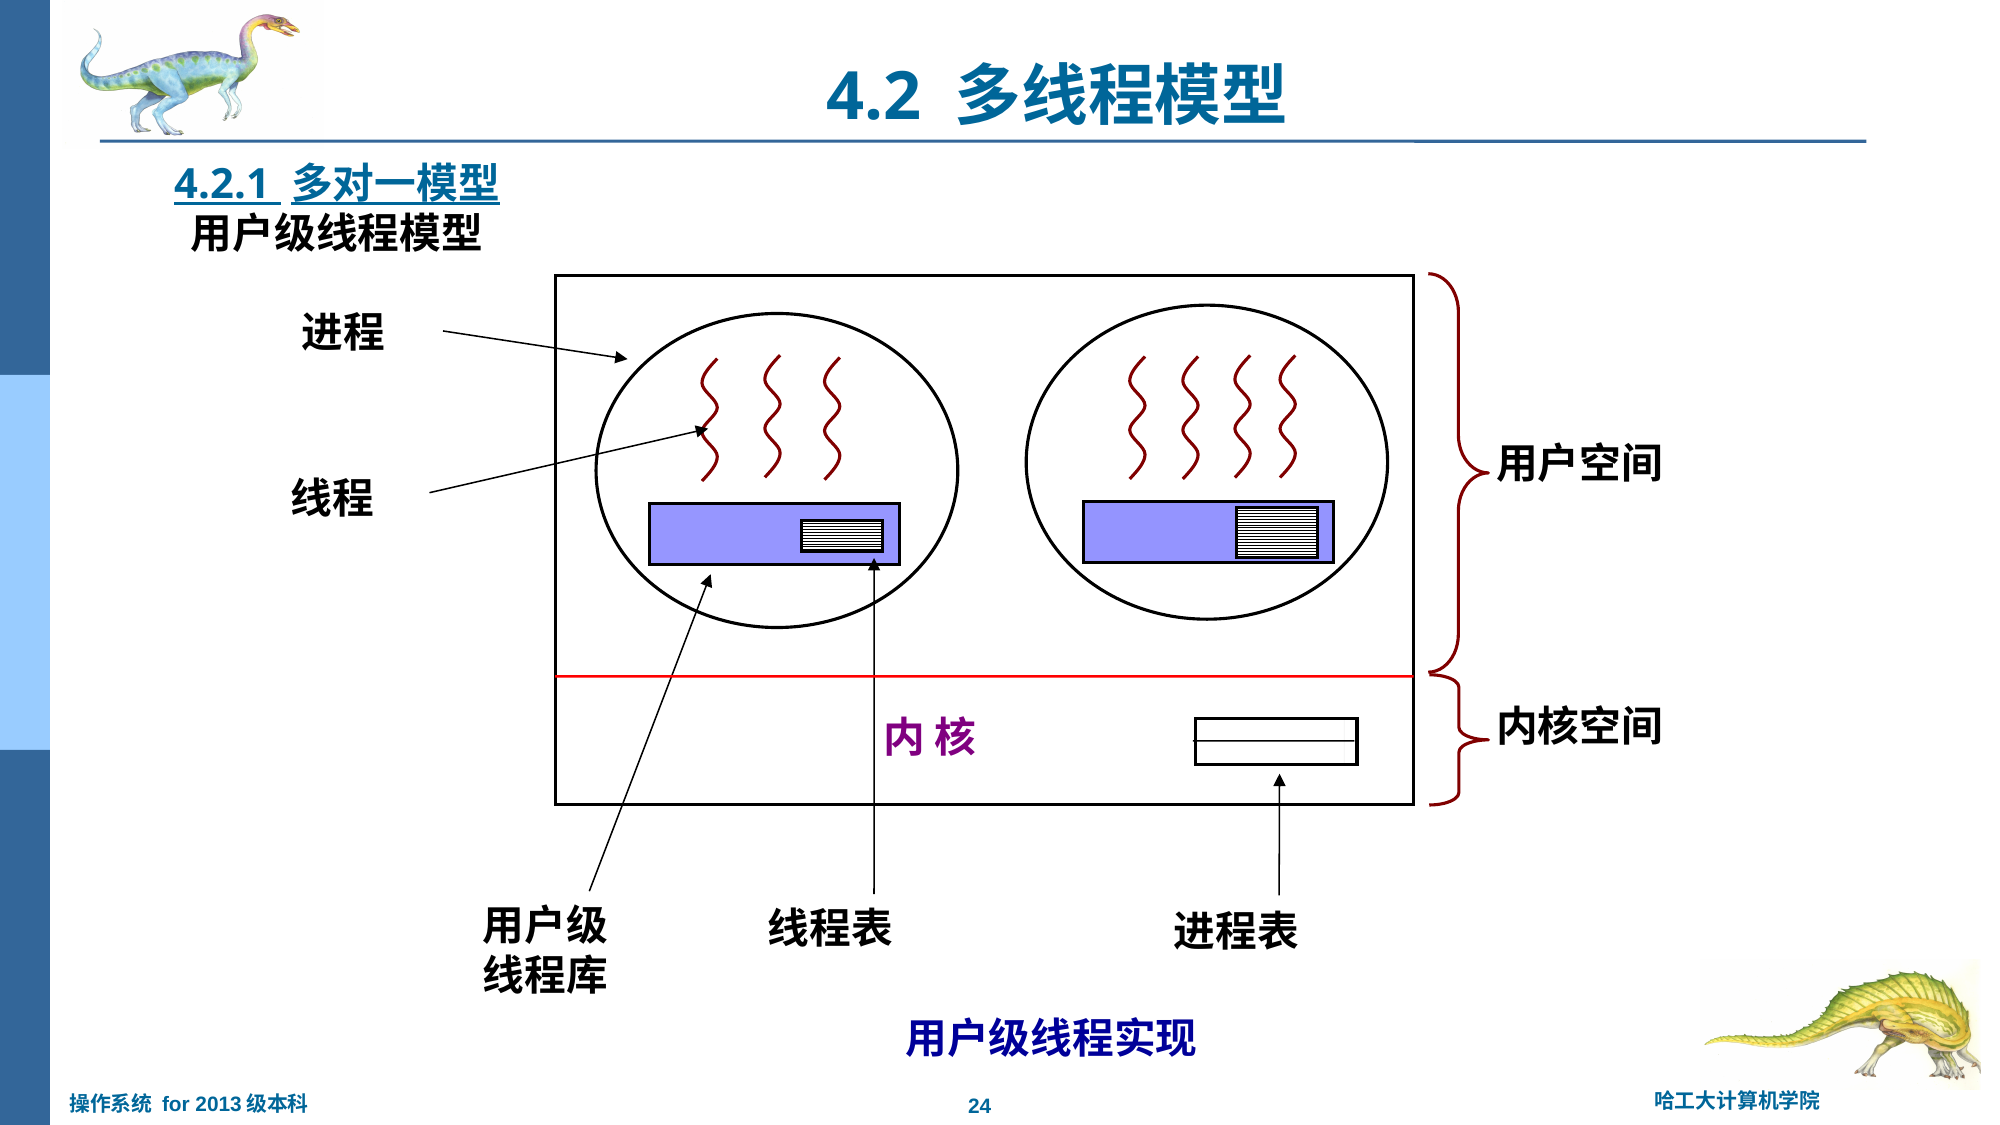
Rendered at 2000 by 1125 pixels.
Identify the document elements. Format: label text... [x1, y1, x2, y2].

picture [62, 0, 324, 149]
text_box 4.2 多线程模型 [359, 45, 1755, 141]
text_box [275, 273, 1772, 990]
text_box 用户级线程实现 [688, 999, 1415, 1069]
picture [1700, 959, 1981, 1090]
text_box 4.2.1 多对一模型 用户级线程模型 [0, 183, 700, 265]
